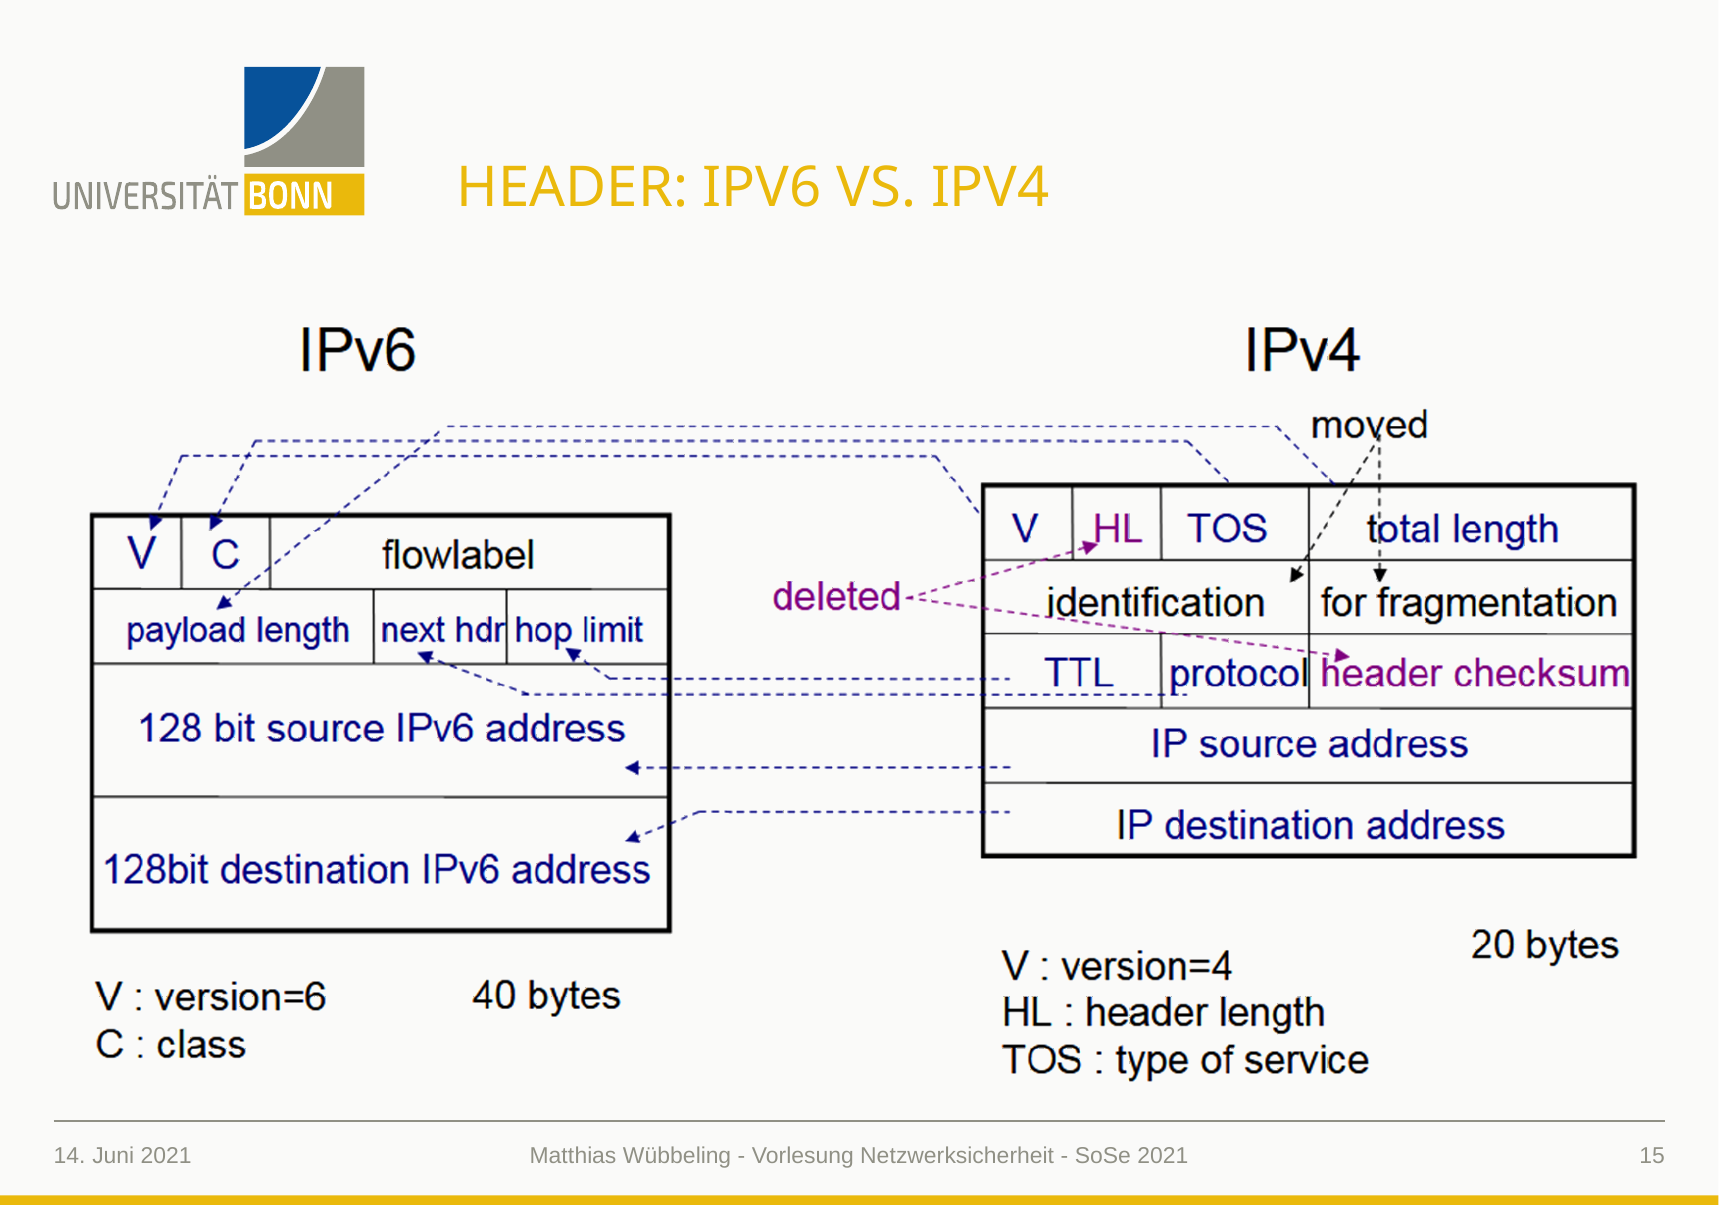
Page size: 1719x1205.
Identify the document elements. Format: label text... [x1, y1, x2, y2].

slide_number 15 [1557, 1121, 1665, 1189]
picture [42, 271, 1673, 1100]
footer Matthias Wübbeling - Vorlesung Netzwerksicherheit - SoSe 2021 [389, 1121, 1329, 1189]
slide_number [53, 1121, 215, 1189]
title Header: IPv6 vs. IPv4 [456, 67, 1665, 218]
